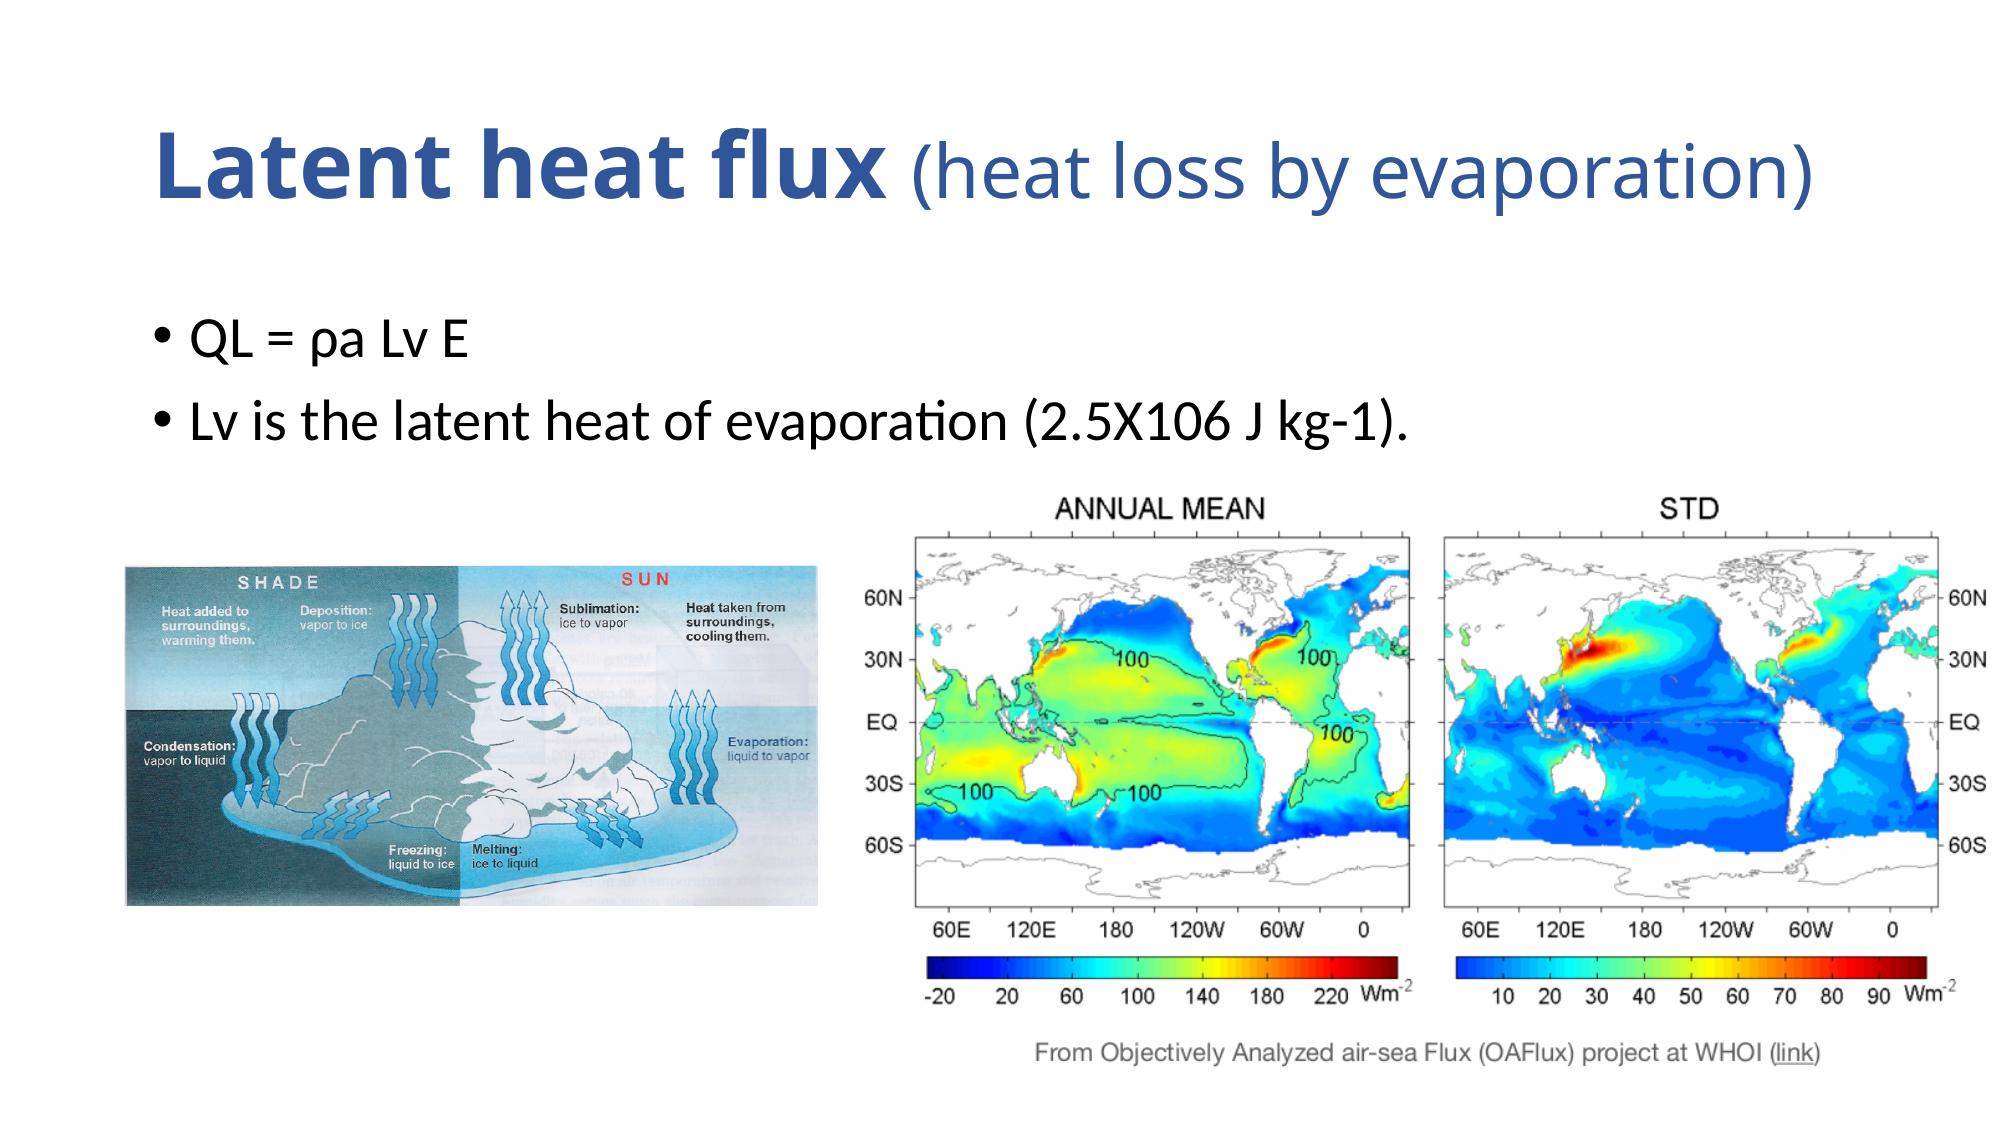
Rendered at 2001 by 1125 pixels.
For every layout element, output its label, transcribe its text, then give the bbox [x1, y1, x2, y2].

title Latent heat flux (heat loss by evaporation) [137, 59, 1863, 278]
picture [853, 466, 2000, 1075]
list QL = ρa Lv E Lv is the latent heat of evaporation (2.5X106 J kg-1). [137, 299, 1863, 1014]
picture [123, 563, 818, 906]
